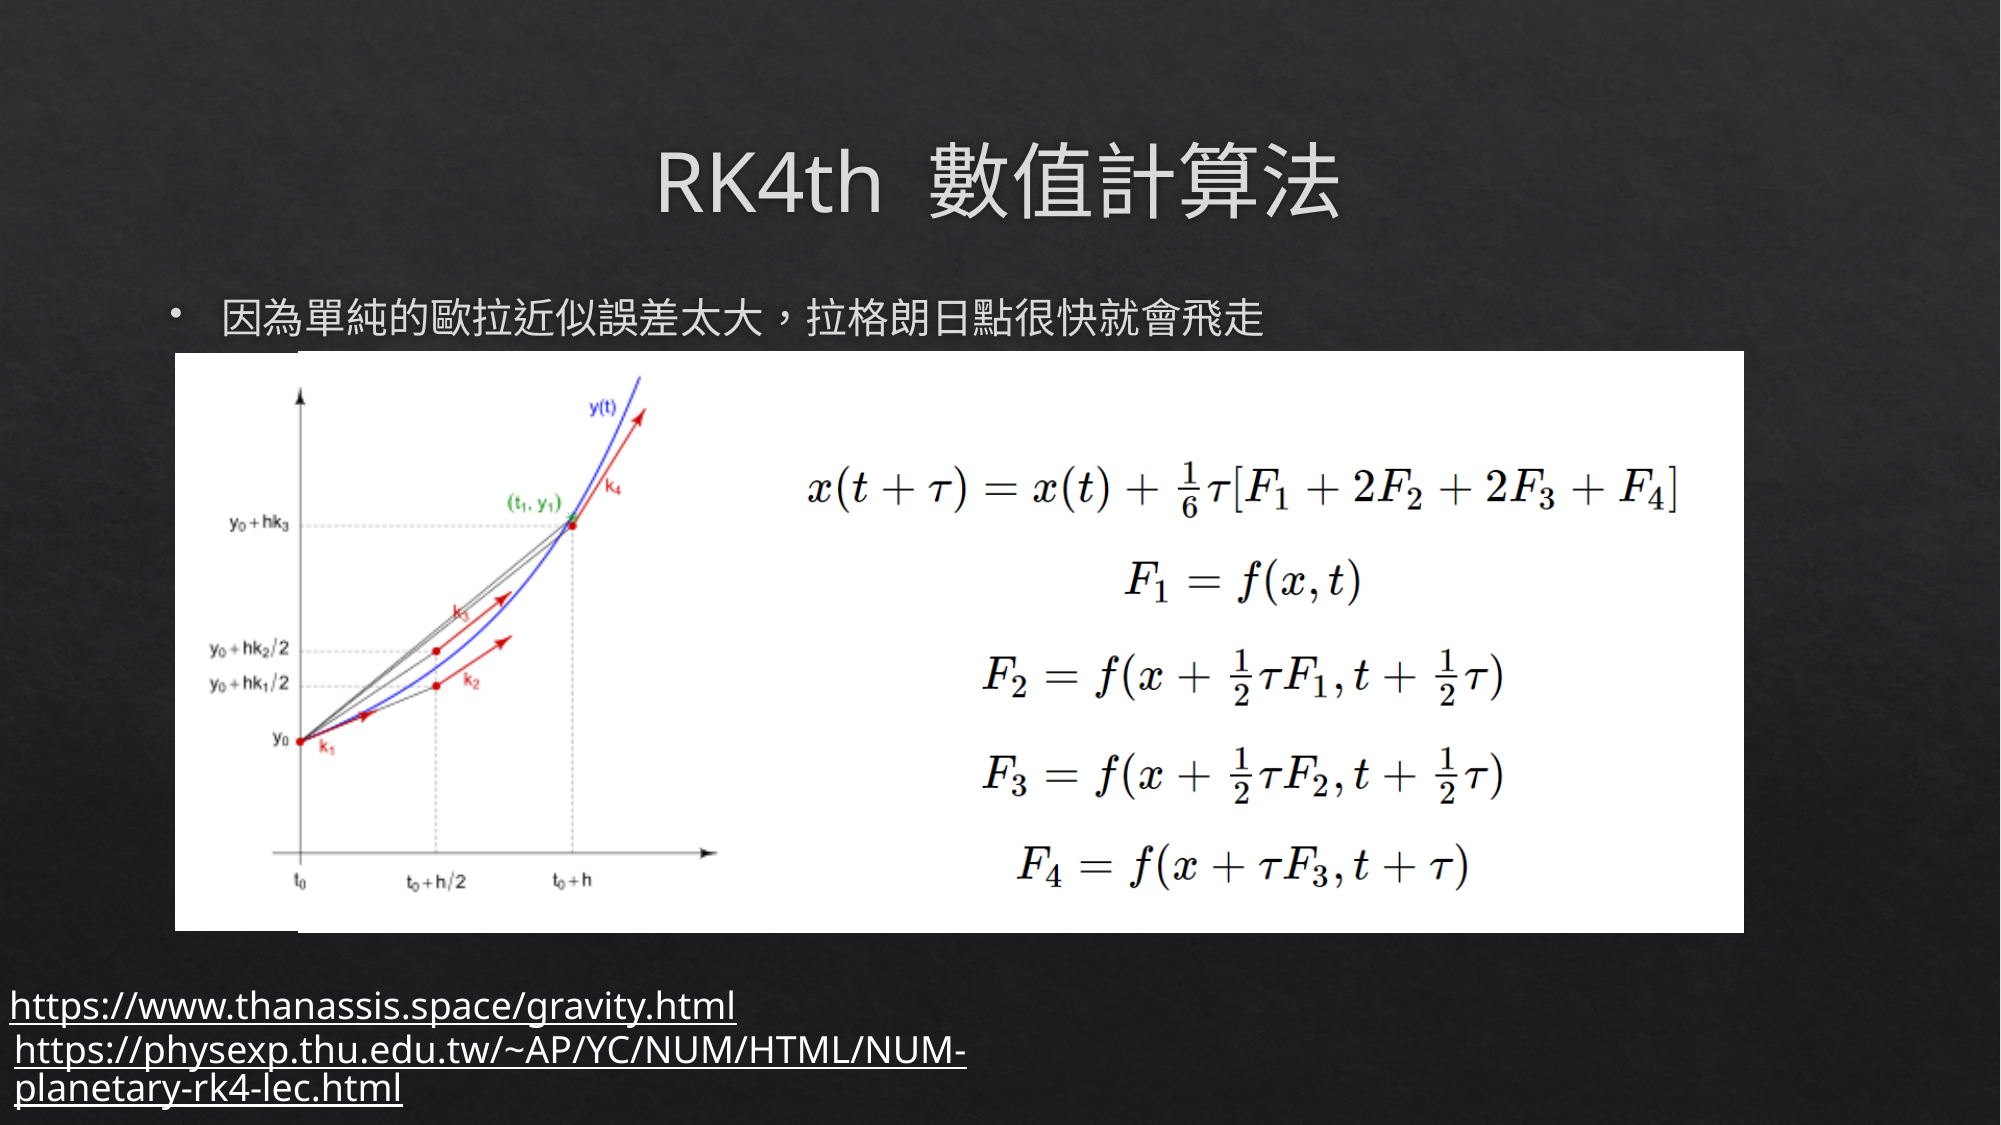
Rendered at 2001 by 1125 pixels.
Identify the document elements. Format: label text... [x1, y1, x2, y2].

text_box https://physexp.thu.edu.tw/~AP/YC/NUM/HTML/NUM-planetary-rk4-lec.html [0, 1041, 1000, 1125]
text_box https://www.thanassis.space/gravity.html [0, 974, 1000, 1041]
list 因為單純的歐拉近似誤差太大，拉格朗日點很快就會飛走 [149, 284, 1849, 950]
picture [175, 350, 1744, 933]
title RK4th 數值計算法 [149, 99, 1849, 260]
